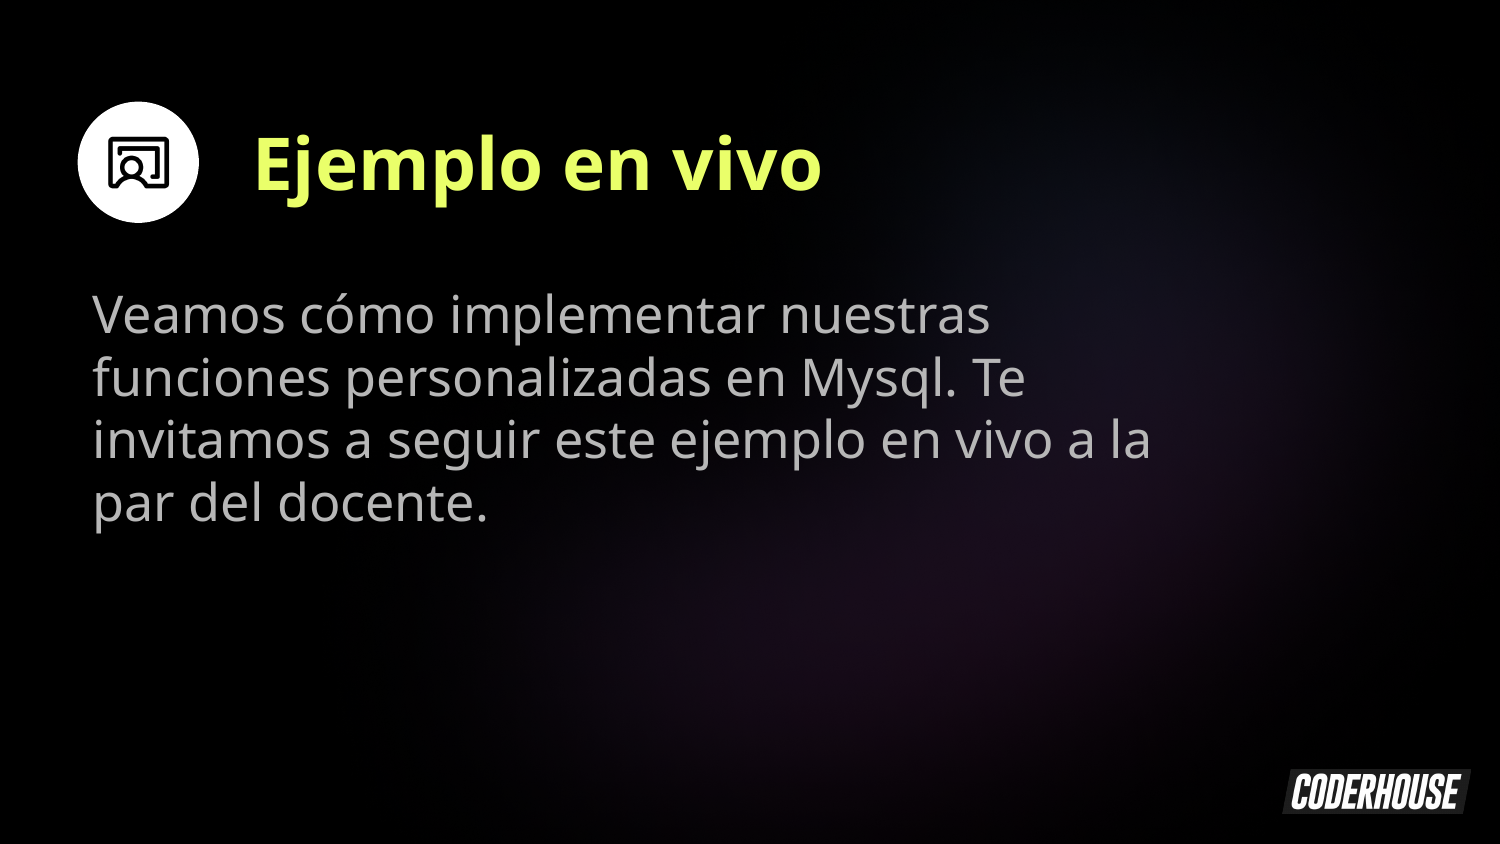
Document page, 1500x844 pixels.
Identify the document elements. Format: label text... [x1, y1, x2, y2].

text_box Veamos cómo implementar nuestras funciones personalizadas en Mysql. Te invitamos a seguir este ejemplo en vivo a la par del docente. [77, 266, 1254, 547]
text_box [77, 101, 200, 224]
text_box Ejemplo en vivo [237, 112, 1414, 222]
picture [0, 0, 1500, 844]
